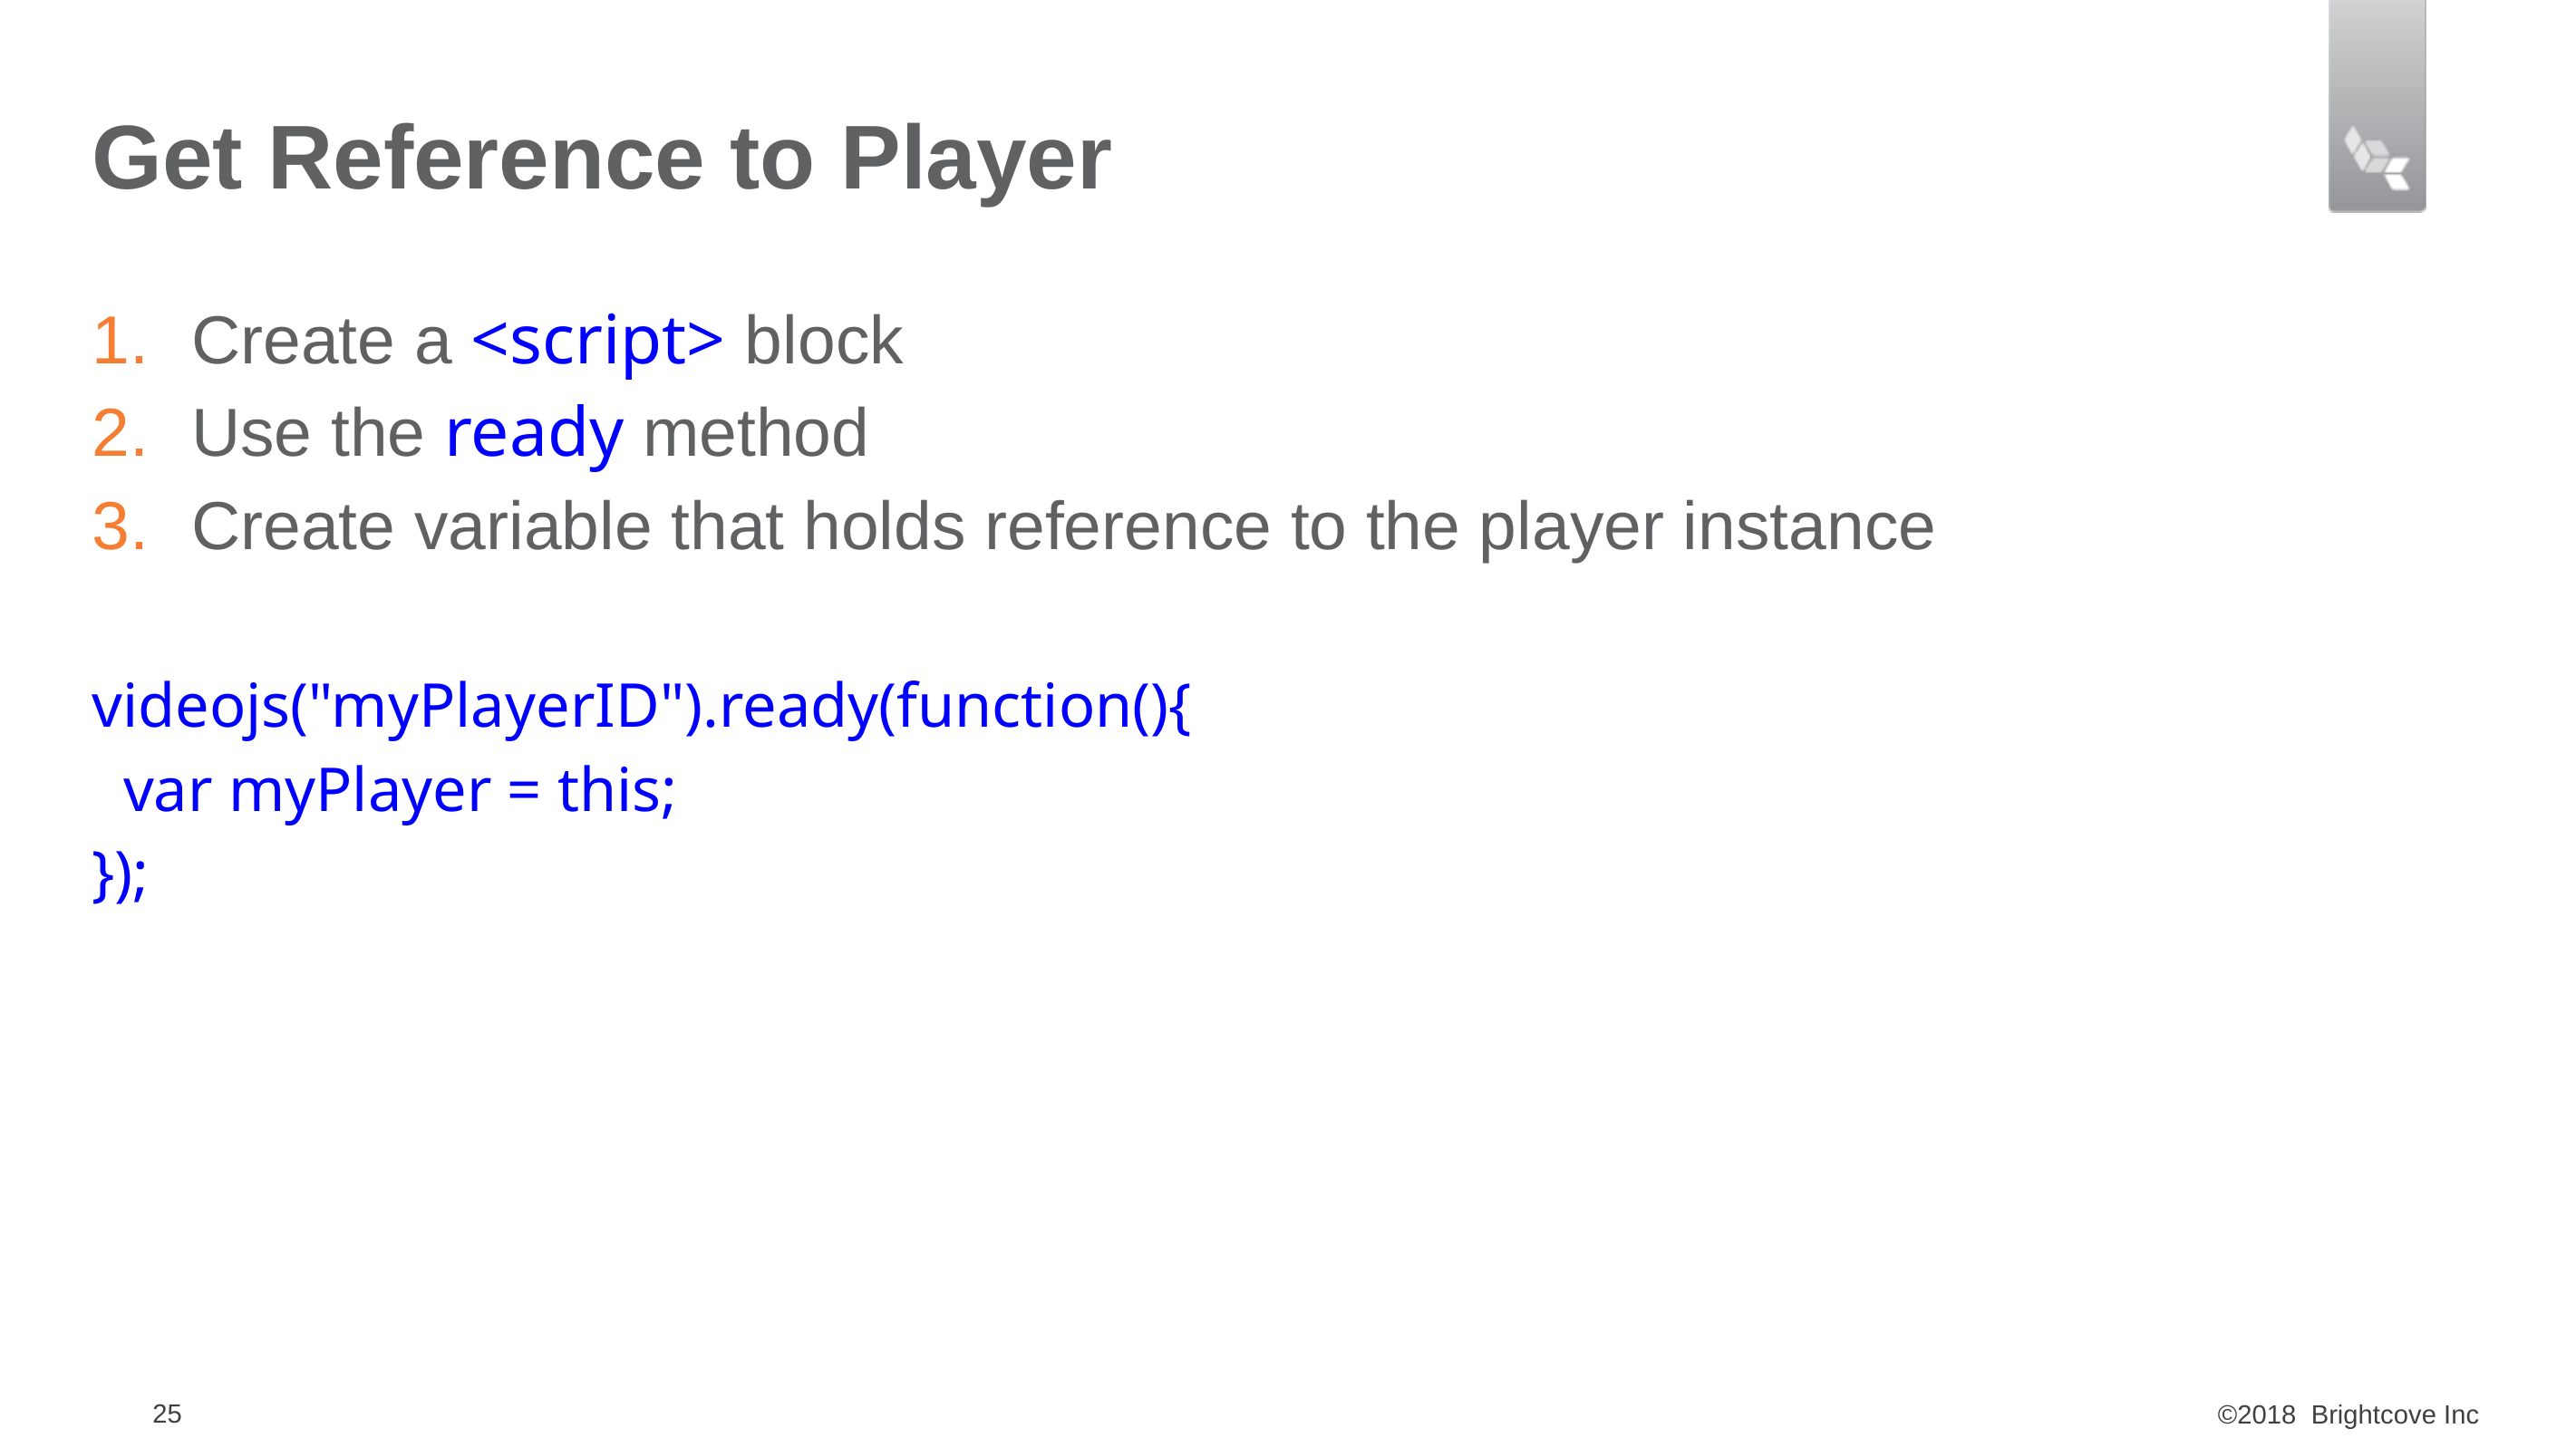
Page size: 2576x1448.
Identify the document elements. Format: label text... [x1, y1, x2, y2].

title Get Reference to Player [80, 43, 2271, 261]
list Create a <script> block Use the ready method Create variable that holds reference to the player instance videojs("myPlayerID").ready(function(){ var myPlayer = this; }); [80, 283, 2442, 1303]
picture [2329, 0, 2428, 213]
slide_number 25 [143, 1390, 189, 1434]
